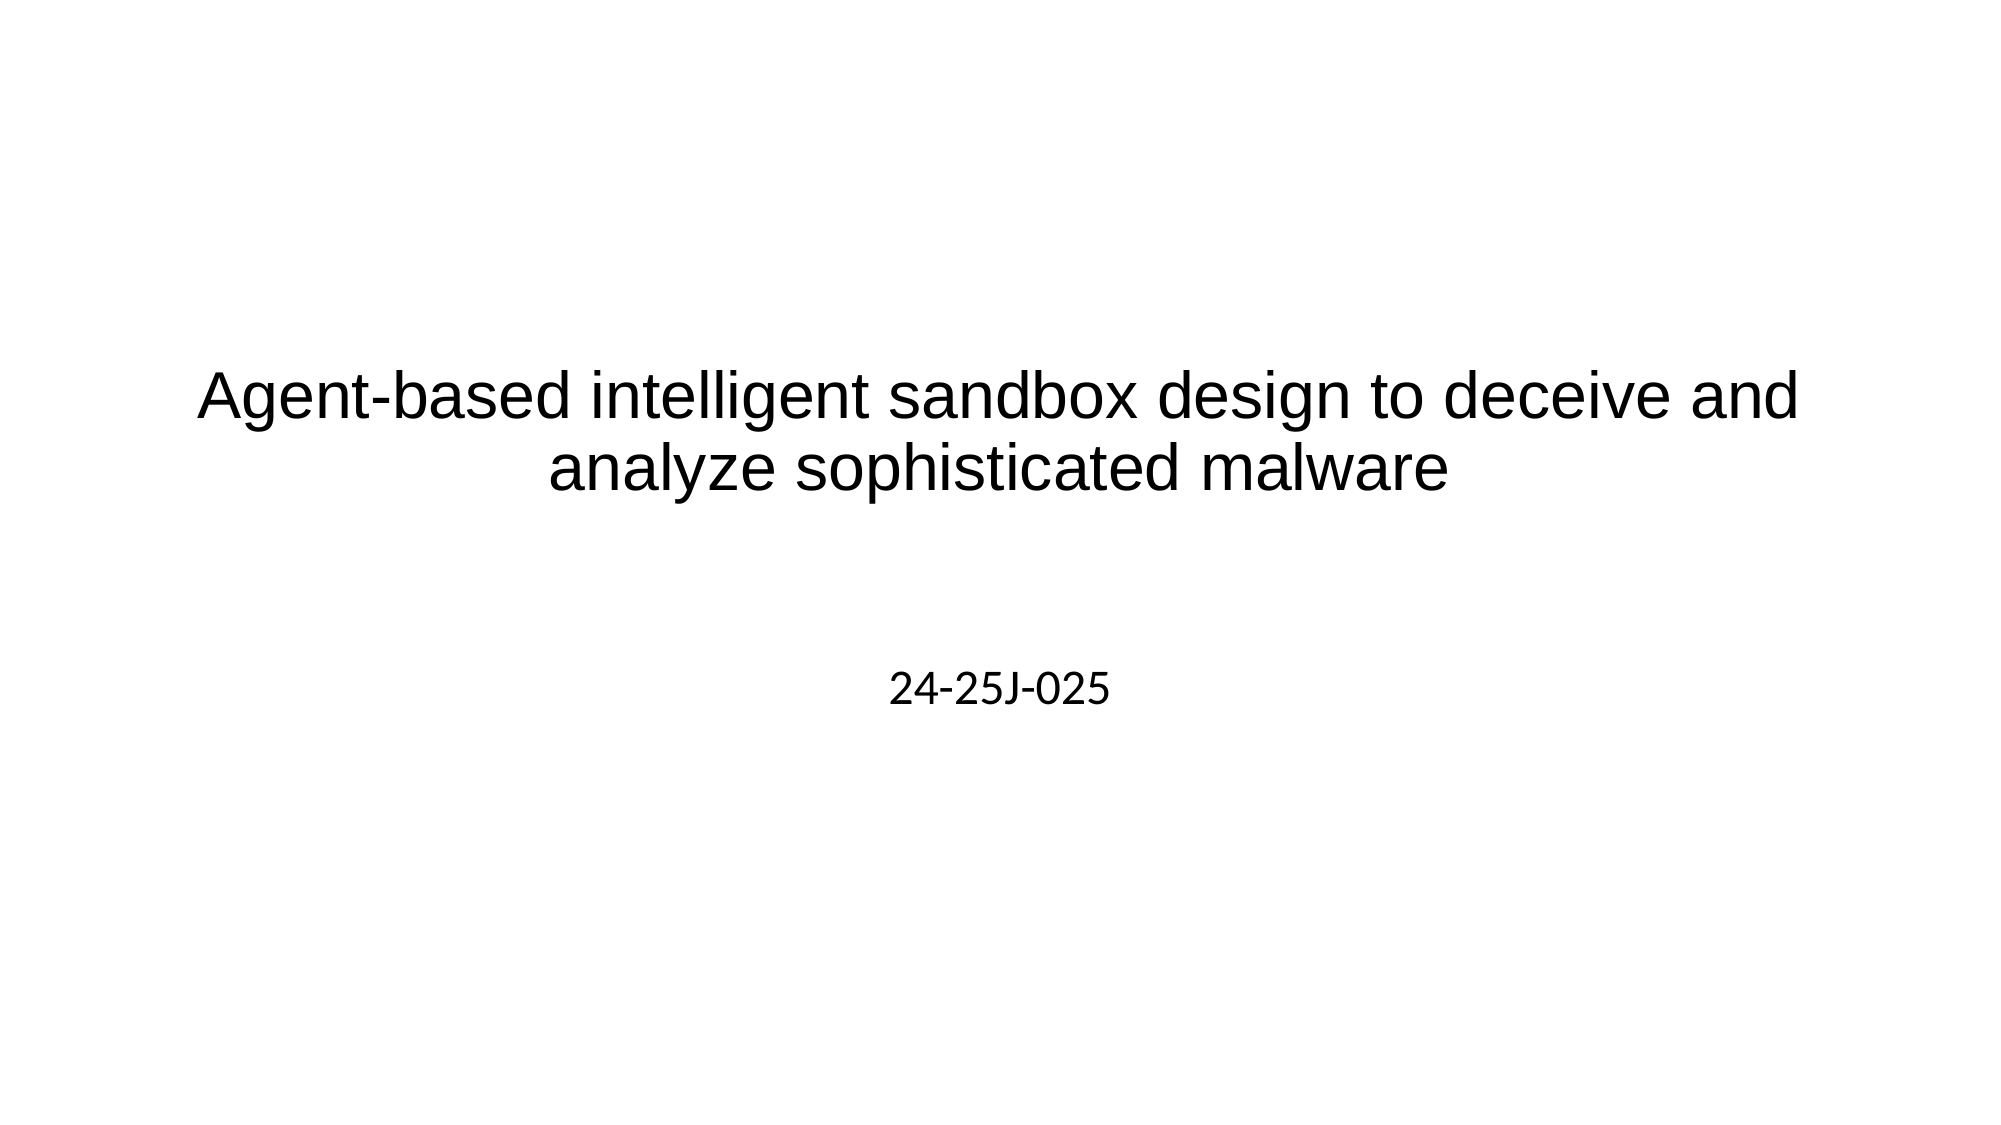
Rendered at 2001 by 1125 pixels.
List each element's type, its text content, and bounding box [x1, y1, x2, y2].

title Agent-based intelligent sandbox design to deceive and analyze sophisticated malware [150, 350, 1850, 592]
subtitle 24-25J-025 [300, 653, 1700, 745]
